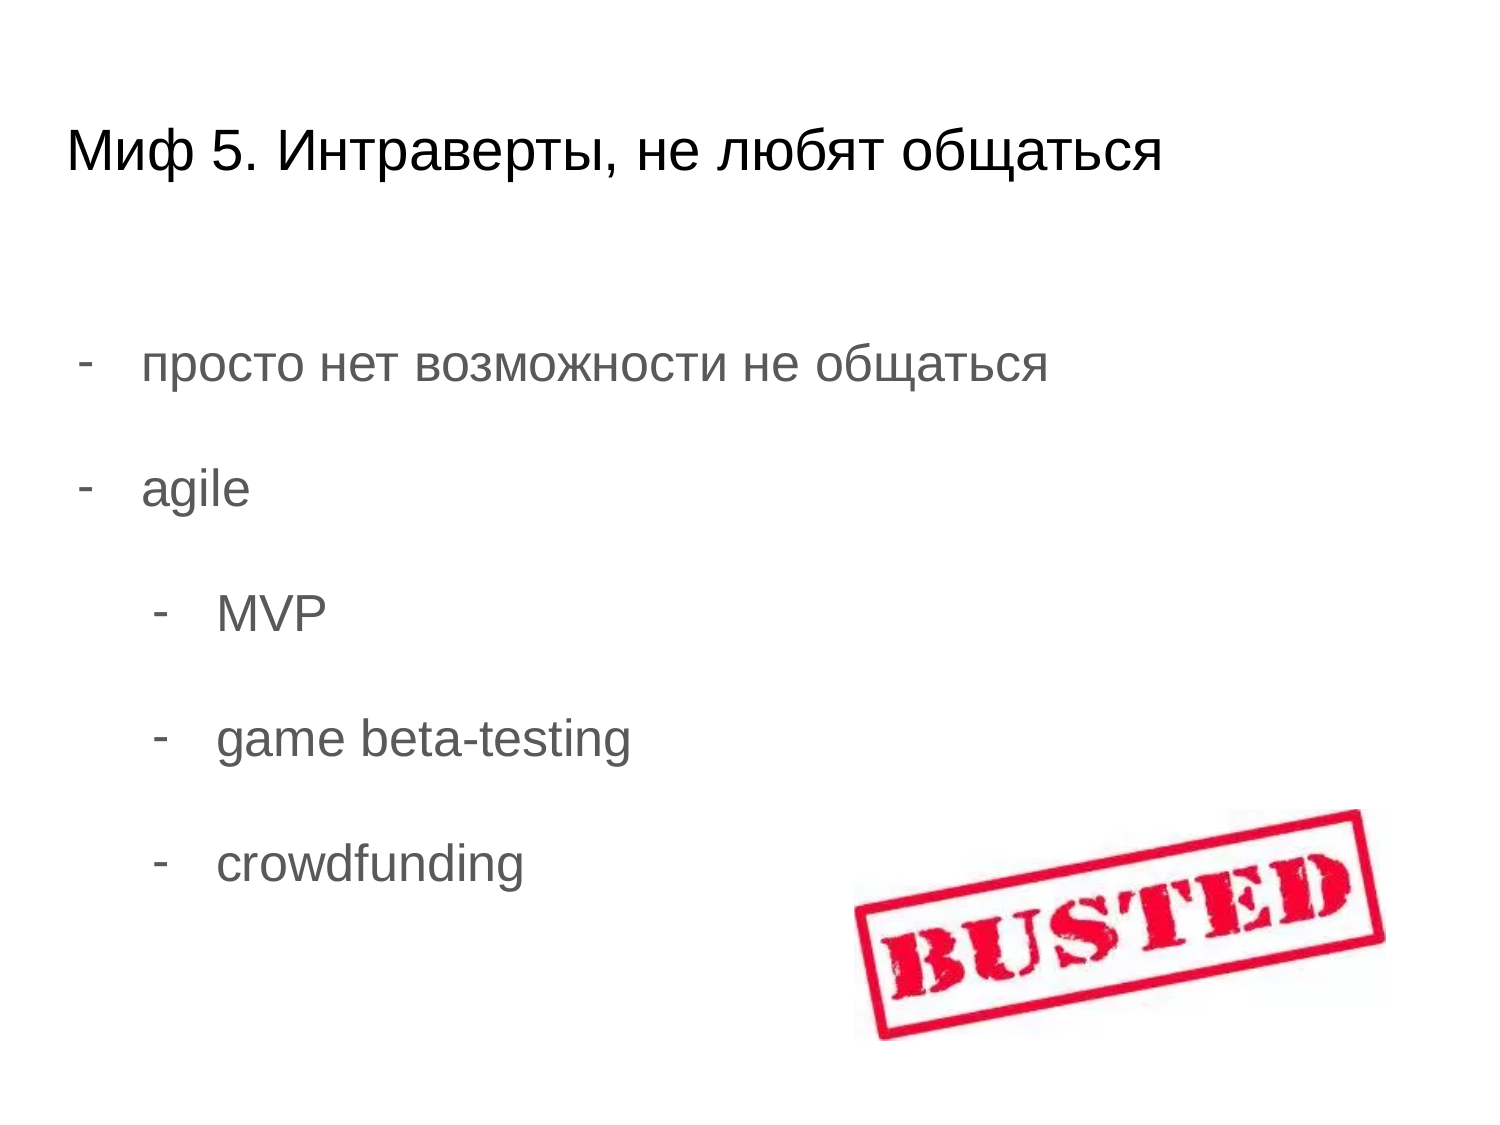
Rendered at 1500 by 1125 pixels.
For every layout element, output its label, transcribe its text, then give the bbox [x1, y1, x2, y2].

title Миф 5. Интраверты, не любят общаться [51, 97, 1449, 223]
list просто нет возможности не общаться agile MVP game beta-testing crowdfunding [51, 252, 1449, 1000]
picture [854, 809, 1386, 1042]
